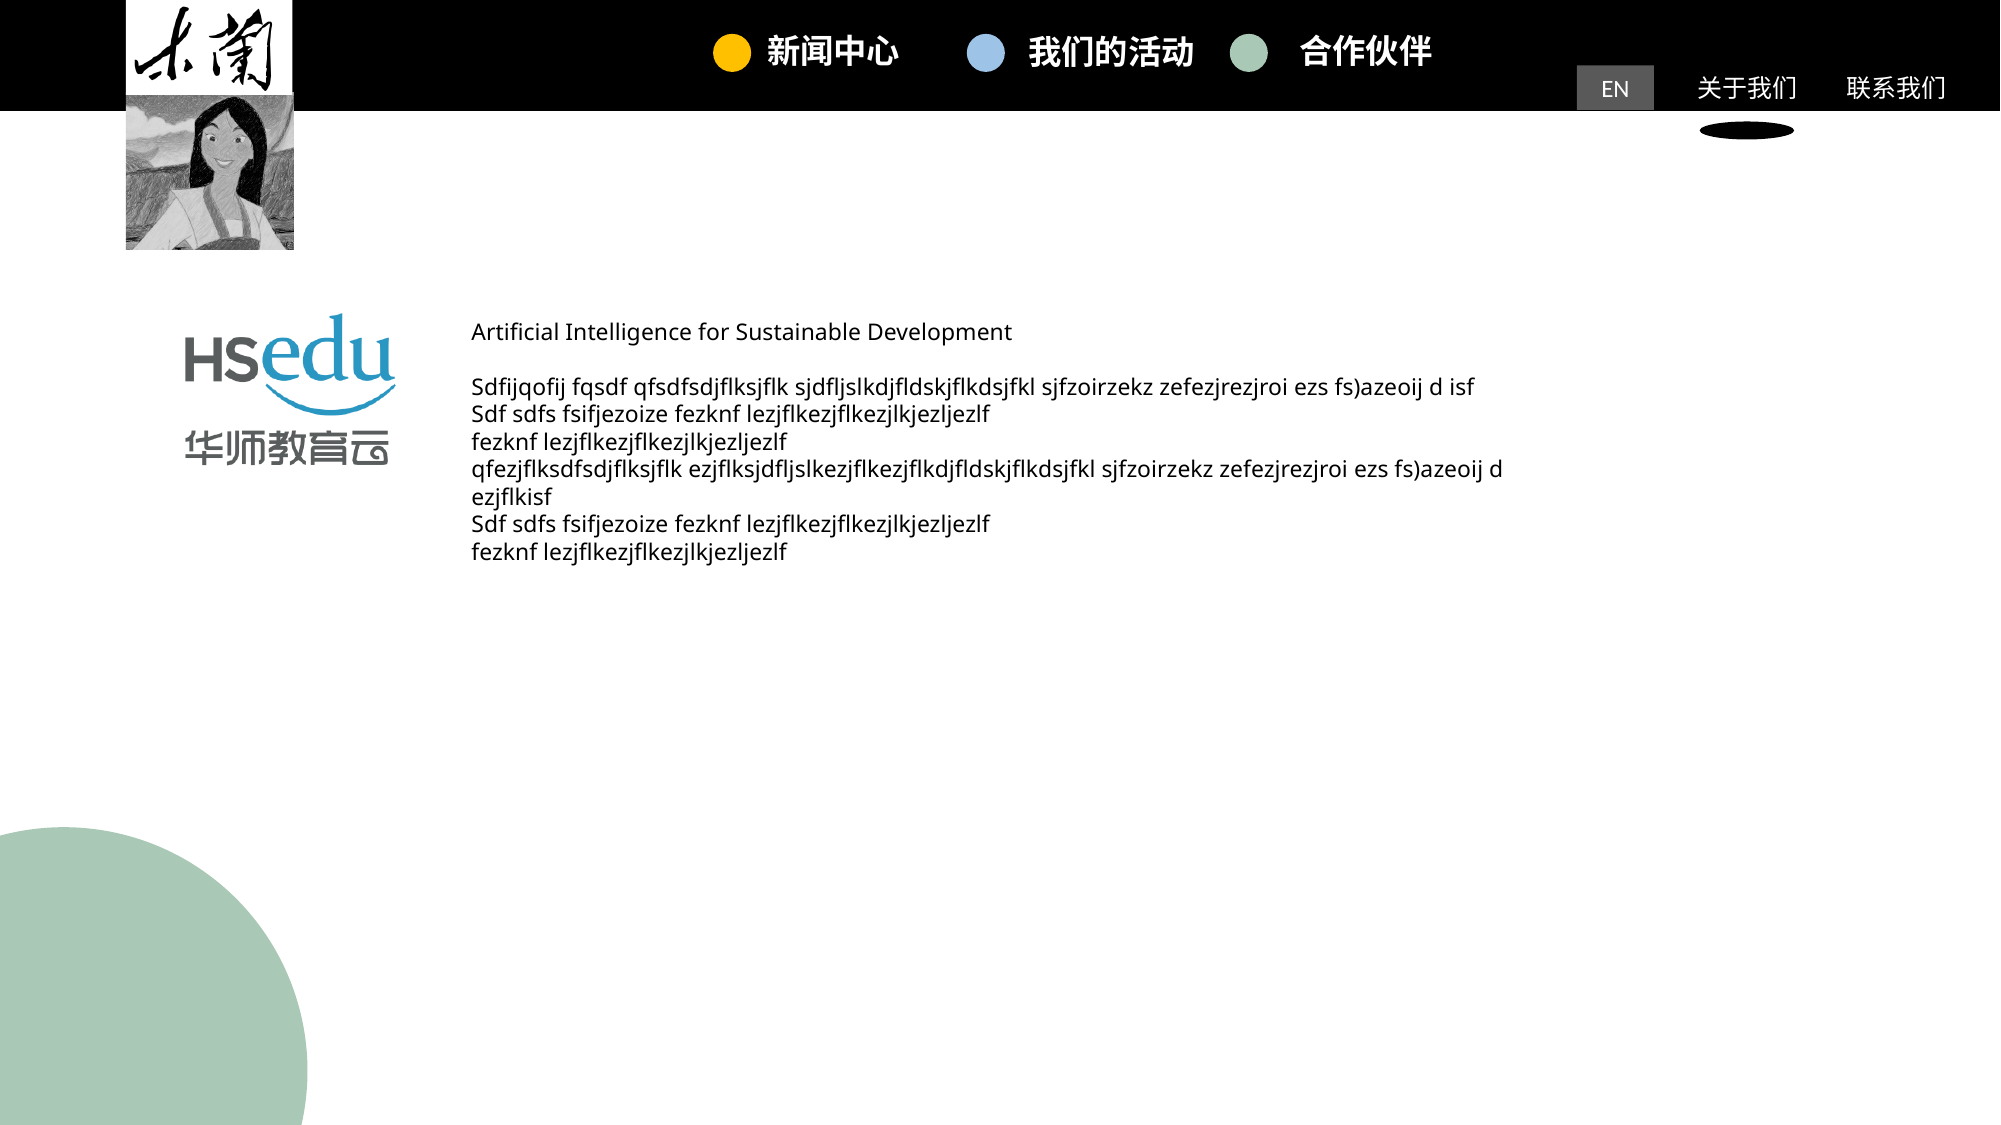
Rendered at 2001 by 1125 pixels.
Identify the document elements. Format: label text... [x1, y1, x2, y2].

picture [125, 263, 450, 505]
text_box [0, 827, 308, 1125]
text_box Artificial Intelligence for Sustainable Development Sdfijqofij fqsdf qfsdfsdjflksjflk sjdfljslkdjfldskjflkdsjfkl sjfzoirzekz zefezjrezjroi ezs fs)azeoij d isf Sdf sdfs fsifjezoize fezknf lezjflkezjflkezjlkjezljezlf fezknf lezjflkezjflkezjlkjezljezlf qfezjflksdfsdjflksjflk ezjflksjdfljslkezjflkezjflkdjfldskjflkdsjfkl sjfzoirzekz zefezjrezjroi ezs fs)azeoij d ezjflkisf Sdf sdfs fsifjezoize fezknf lezjflkezjflkezjlkjezljezlf fezknf lezjflkezjflkezjlkjezljezlf [456, 310, 1544, 600]
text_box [0, 0, 2000, 250]
